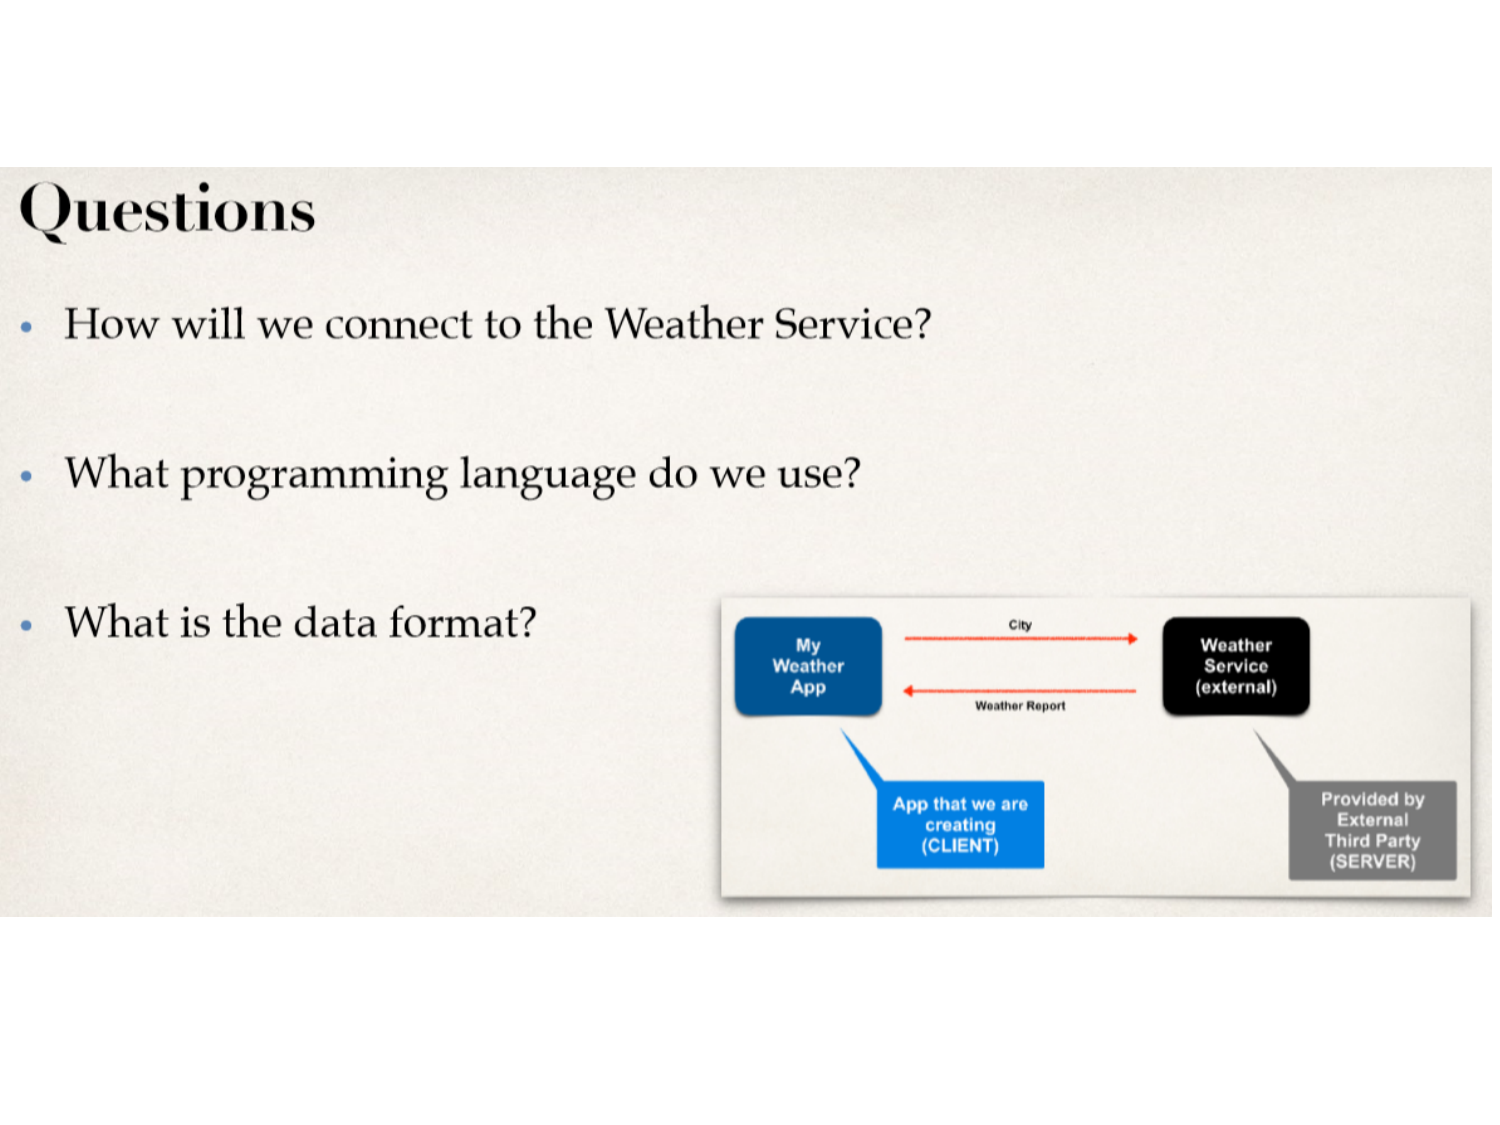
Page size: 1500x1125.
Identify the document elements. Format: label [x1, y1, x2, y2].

picture [0, 167, 1493, 918]
